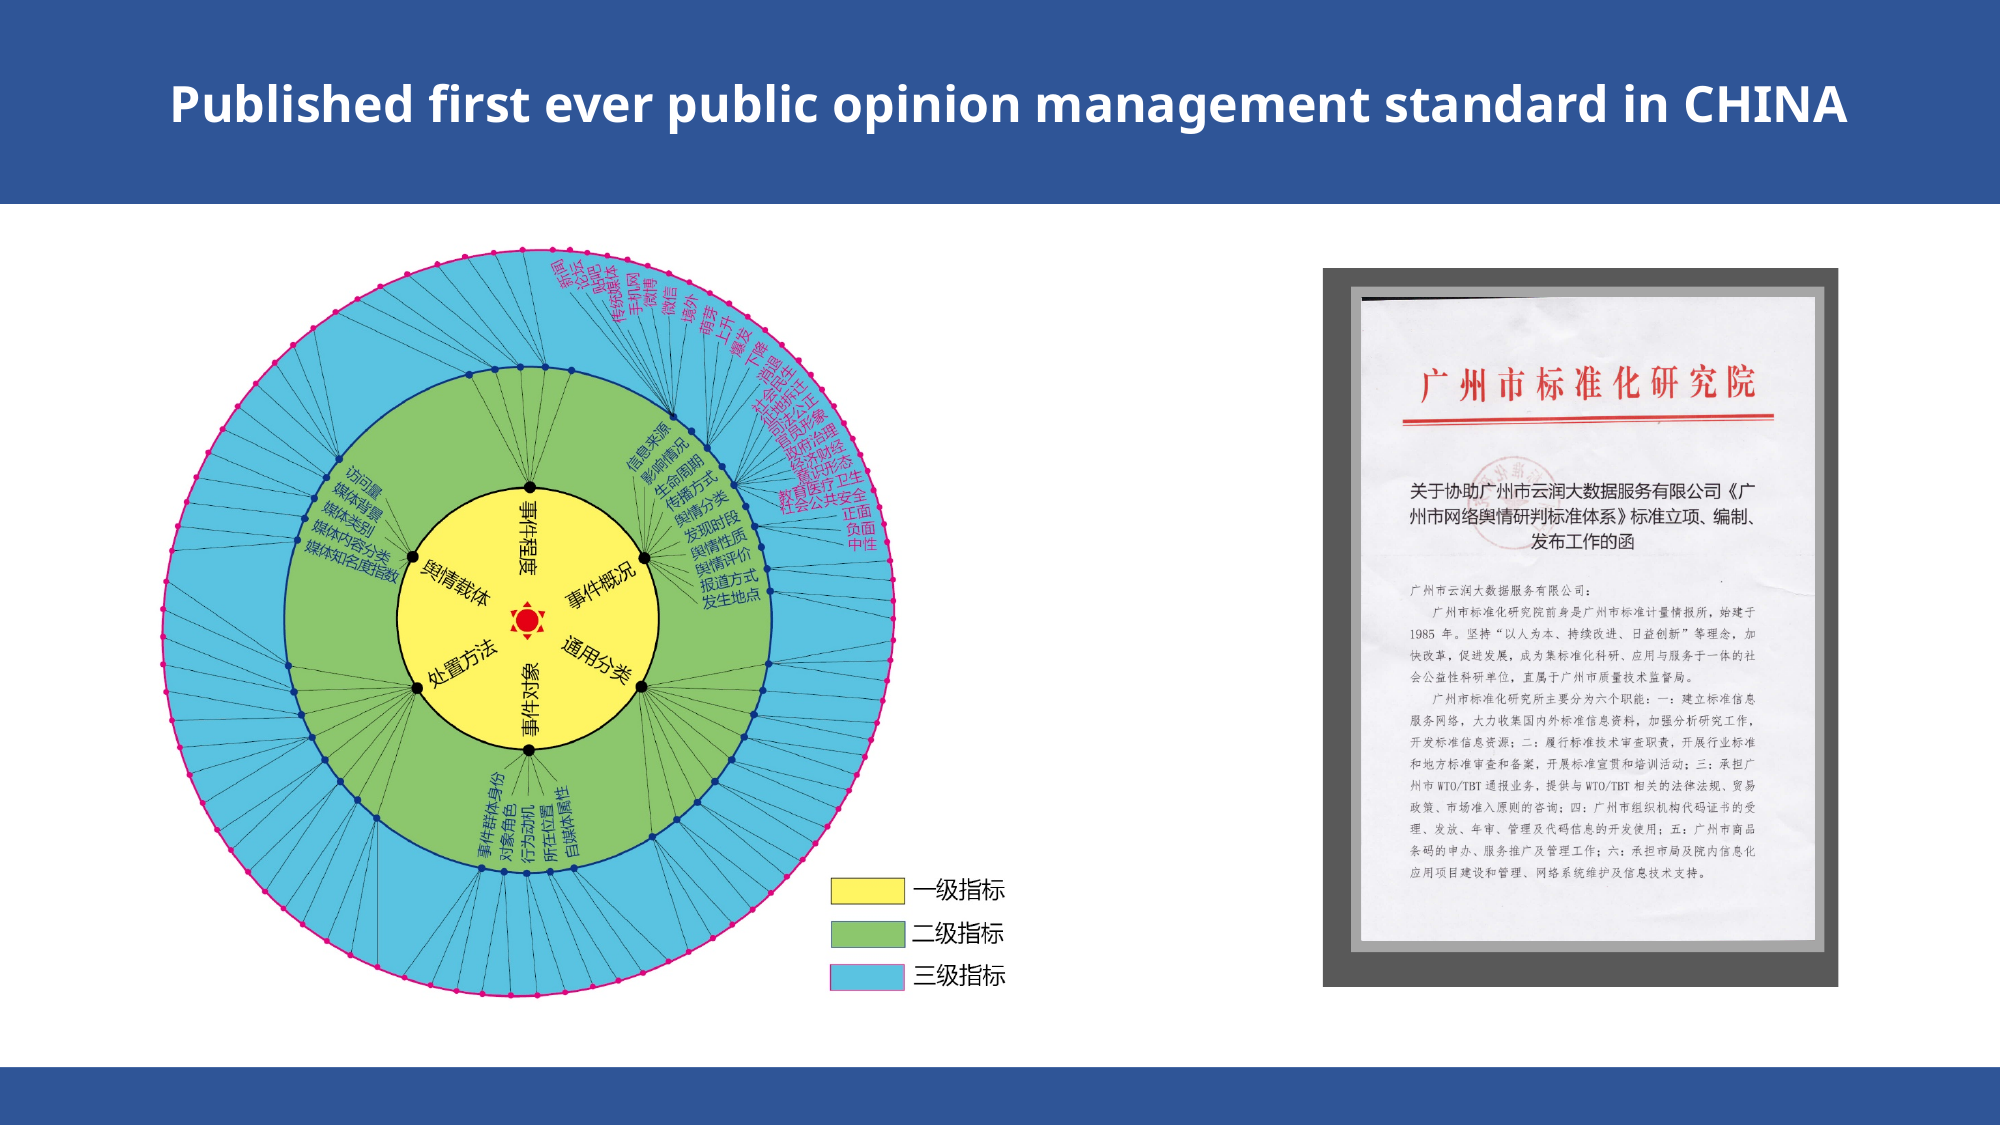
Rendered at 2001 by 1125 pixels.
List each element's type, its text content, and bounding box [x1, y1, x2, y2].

text_box [0, 203, 2000, 1068]
title Published first ever public opinion management standard in CHINA [18, 68, 2000, 144]
text_box [0, 1068, 2000, 1125]
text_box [1351, 286, 1825, 953]
text_box [1322, 267, 1839, 988]
text_box [0, 0, 2000, 203]
picture [148, 233, 1018, 1010]
